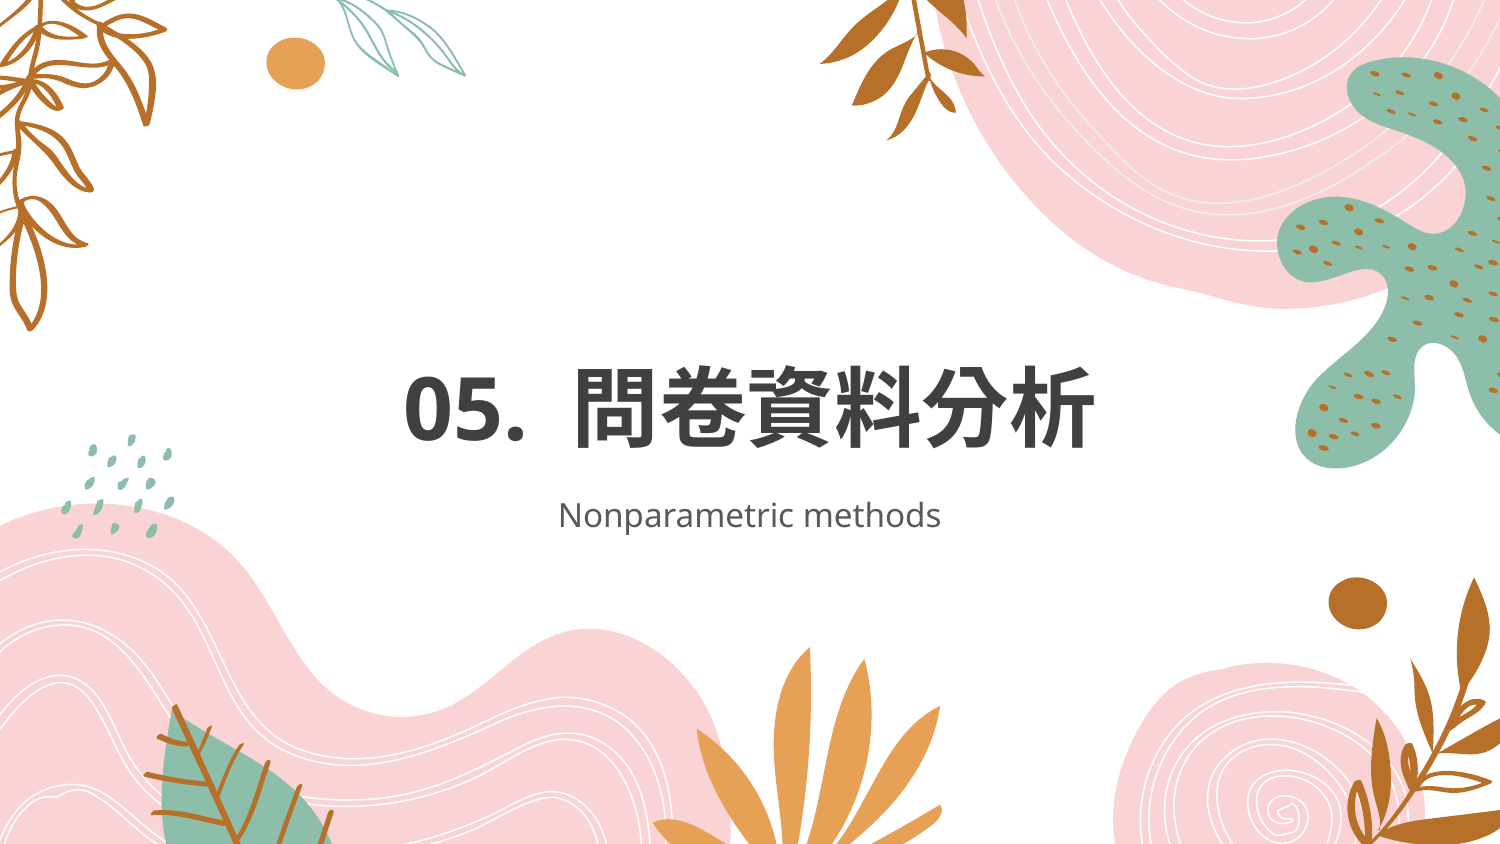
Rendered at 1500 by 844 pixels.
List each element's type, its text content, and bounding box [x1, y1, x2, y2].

title 05. 問卷資料分析 [117, 328, 1383, 472]
list Nonparametric methods [117, 472, 1383, 544]
